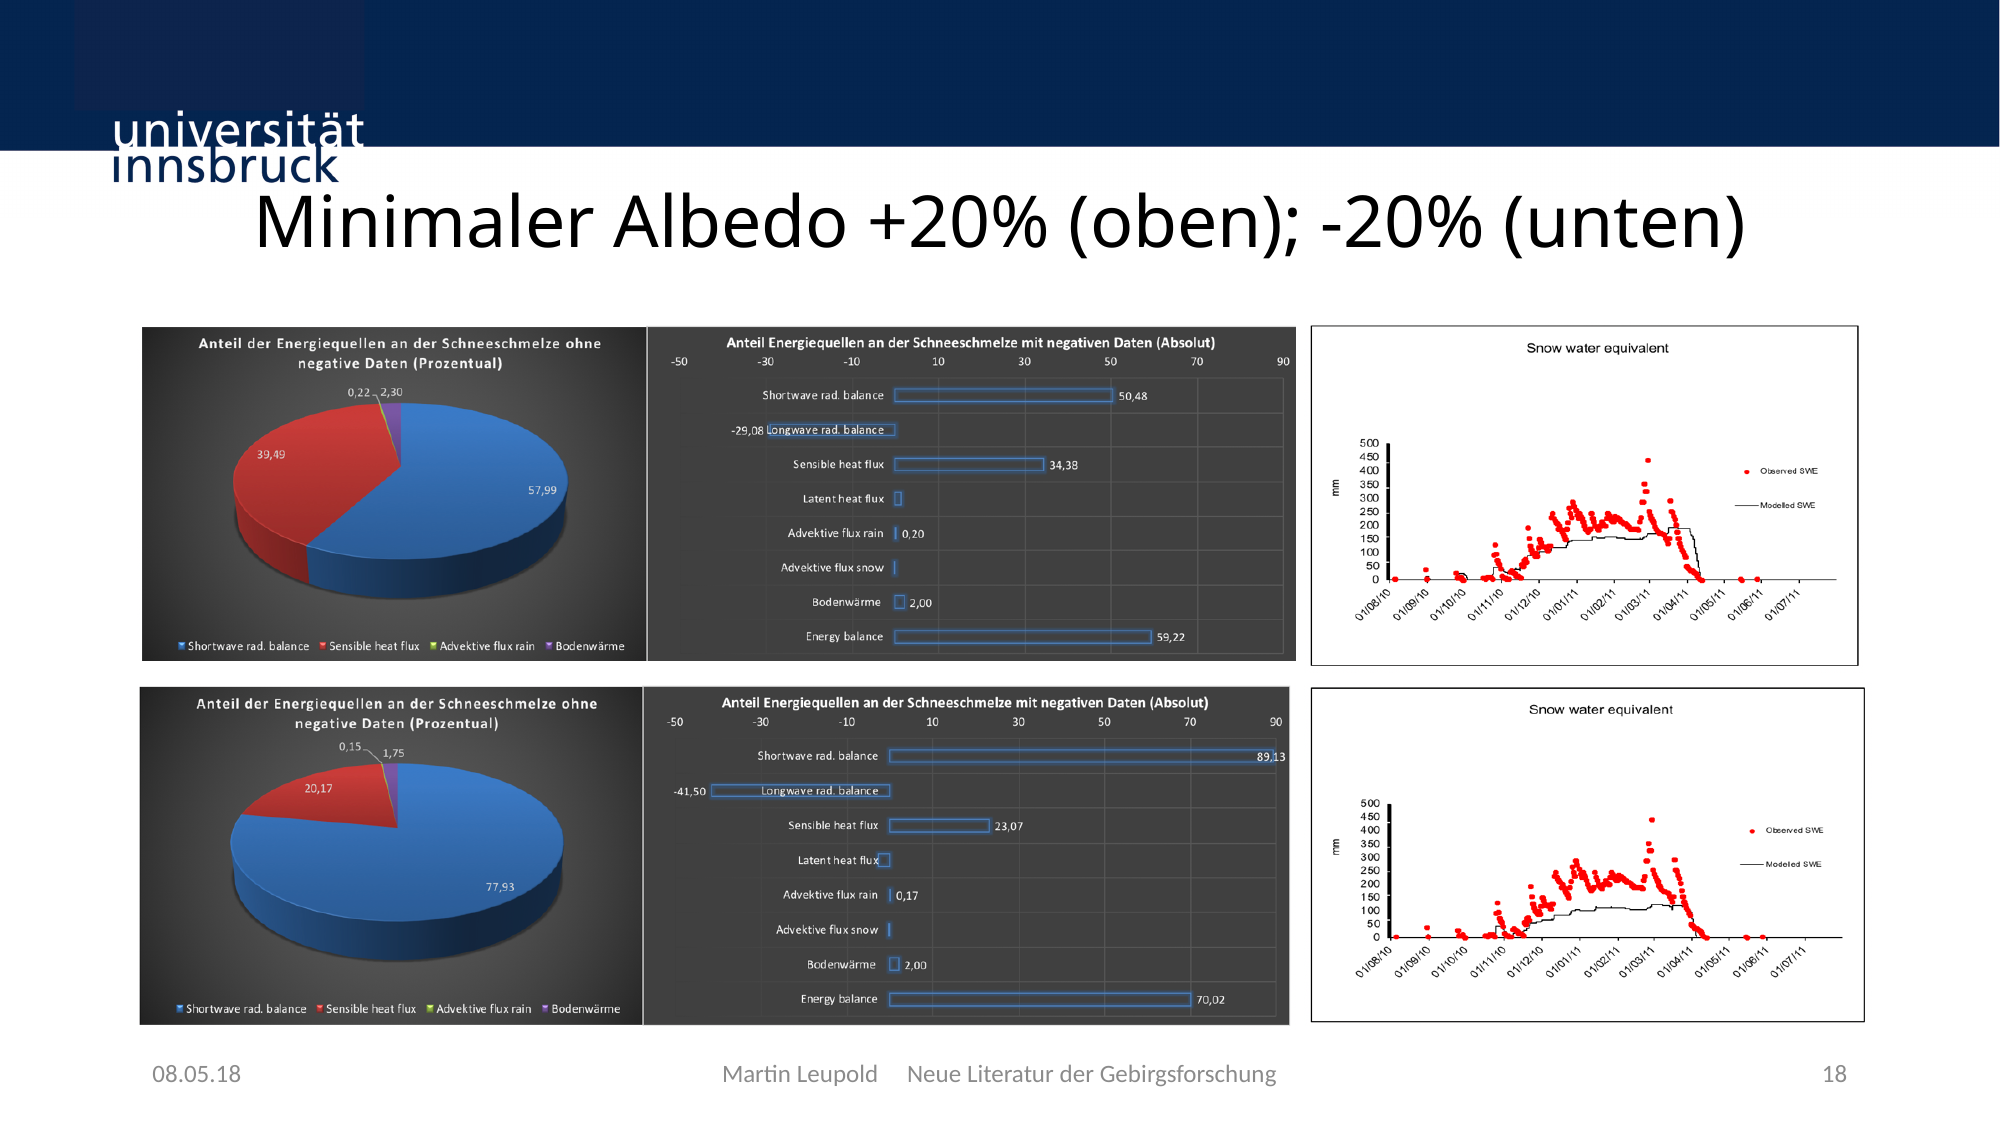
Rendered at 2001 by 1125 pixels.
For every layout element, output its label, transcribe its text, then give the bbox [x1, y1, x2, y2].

slide_number 18 [1412, 1042, 1863, 1103]
footer Martin Leupold Neue Literatur der Gebirgsforschung [662, 1042, 1338, 1103]
picture [1304, 322, 1863, 673]
picture [137, 322, 1296, 661]
picture [137, 683, 1296, 1030]
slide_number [137, 1042, 588, 1103]
title Minimaler Albedo +20% (oben); -20% (unten) [137, 149, 1863, 300]
picture [0, 0, 2000, 218]
picture [1304, 683, 1872, 1026]
